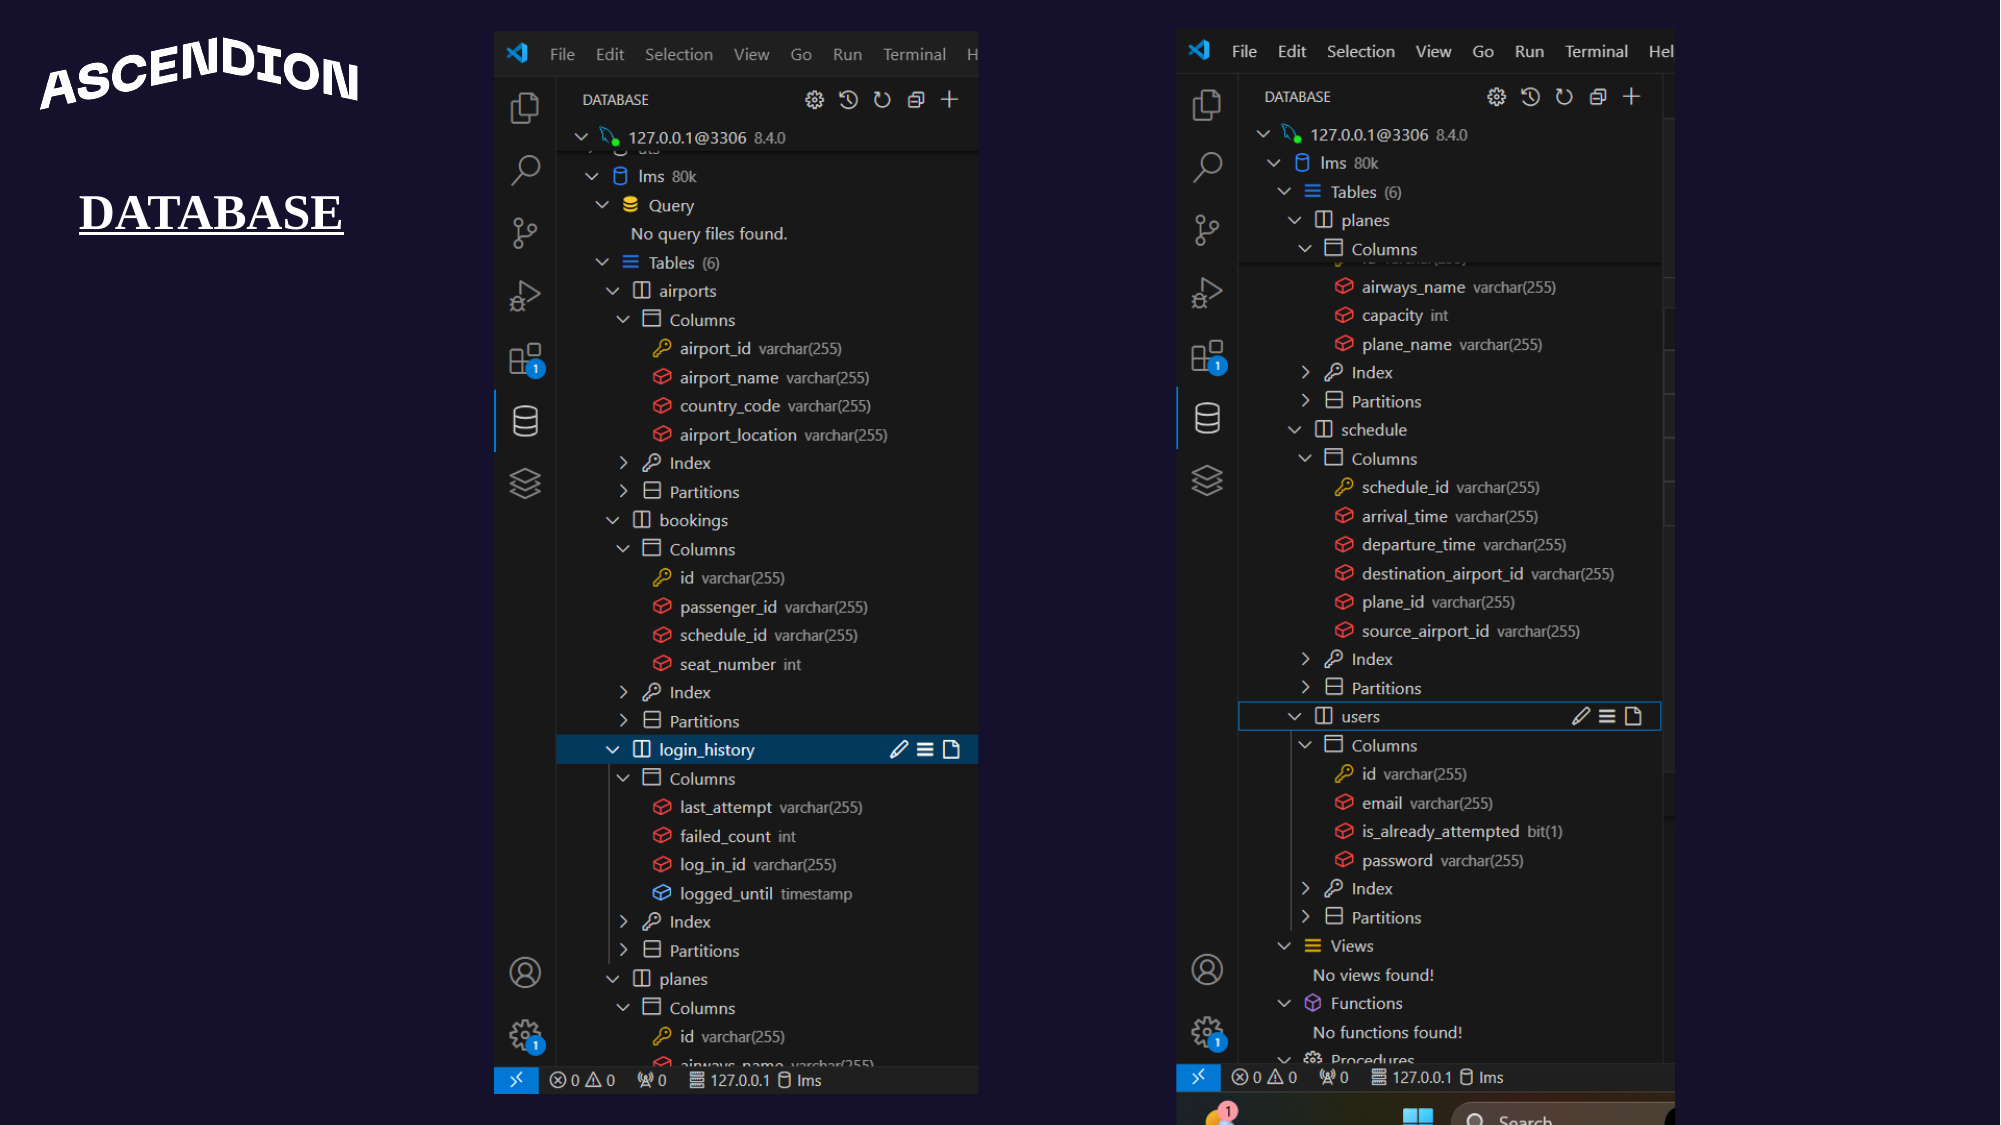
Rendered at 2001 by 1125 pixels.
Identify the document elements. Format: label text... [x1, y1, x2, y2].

picture [1, 0, 396, 148]
text_box DATABASE [64, 171, 479, 247]
picture [479, 31, 979, 1094]
text_box [0, 0, 2000, 1125]
picture [1176, 28, 1675, 1125]
